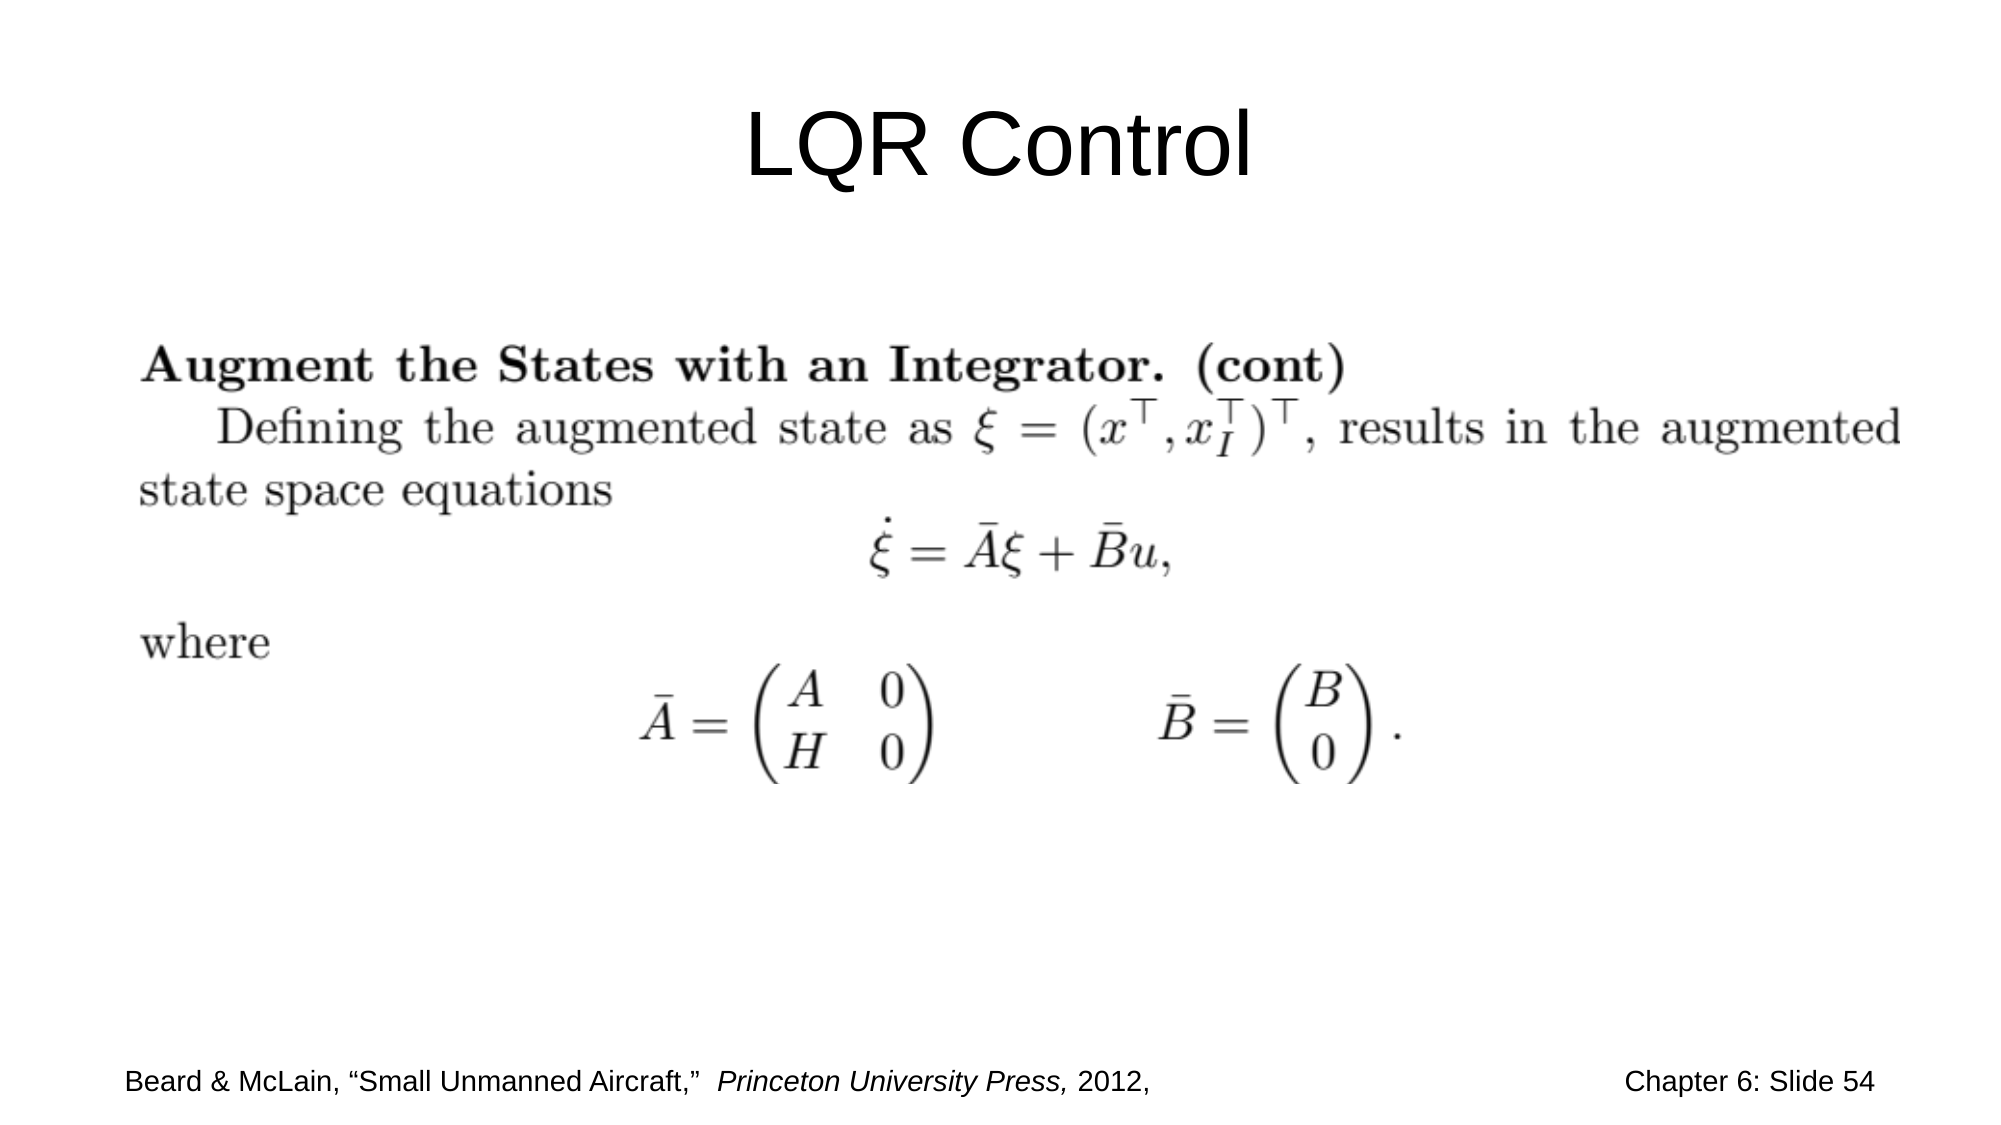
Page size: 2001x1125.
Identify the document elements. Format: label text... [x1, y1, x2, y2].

picture [139, 340, 1901, 785]
title LQR Control [99, 44, 1901, 233]
